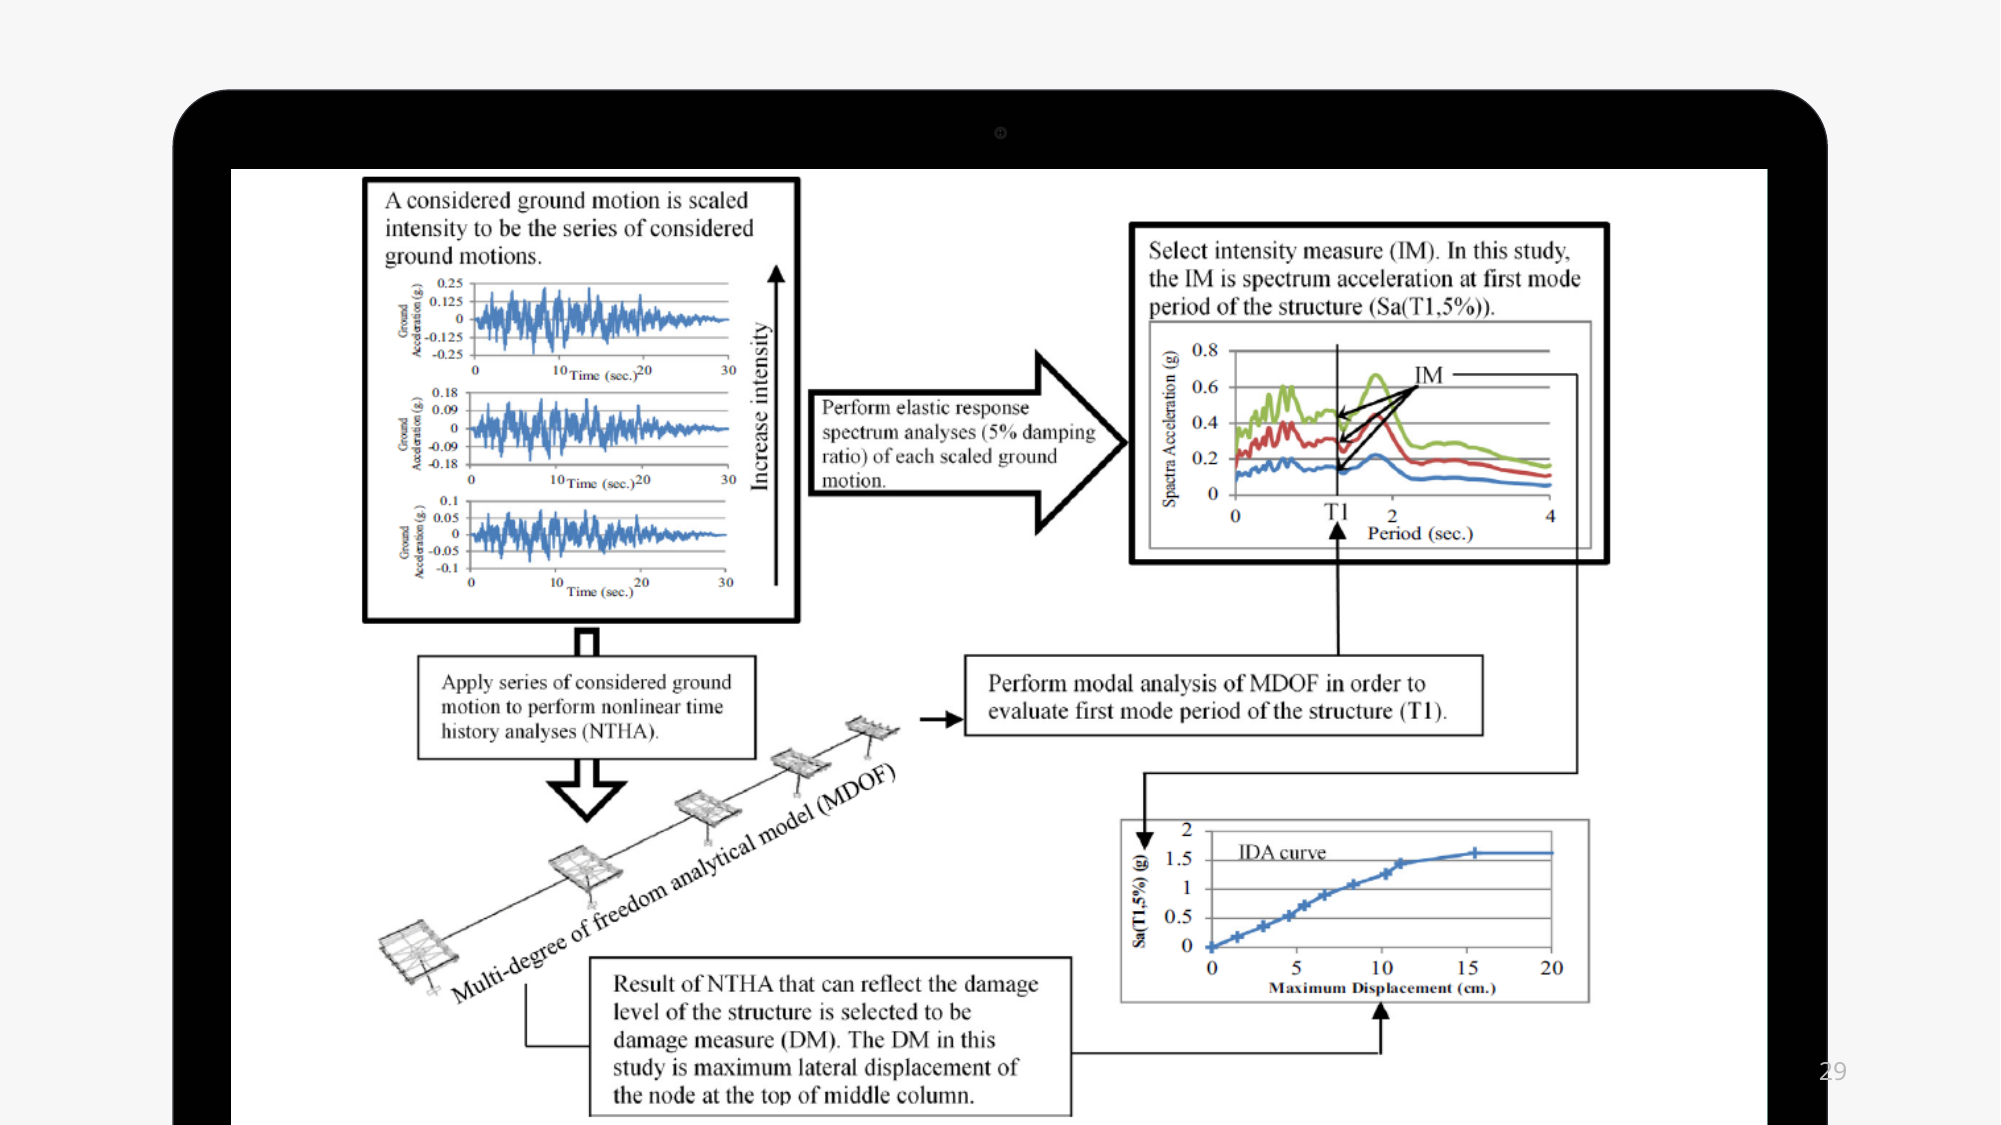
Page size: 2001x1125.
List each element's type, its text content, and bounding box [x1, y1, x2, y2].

slide_number 29 [1768, 1042, 1863, 1103]
picture [230, 169, 1768, 1125]
